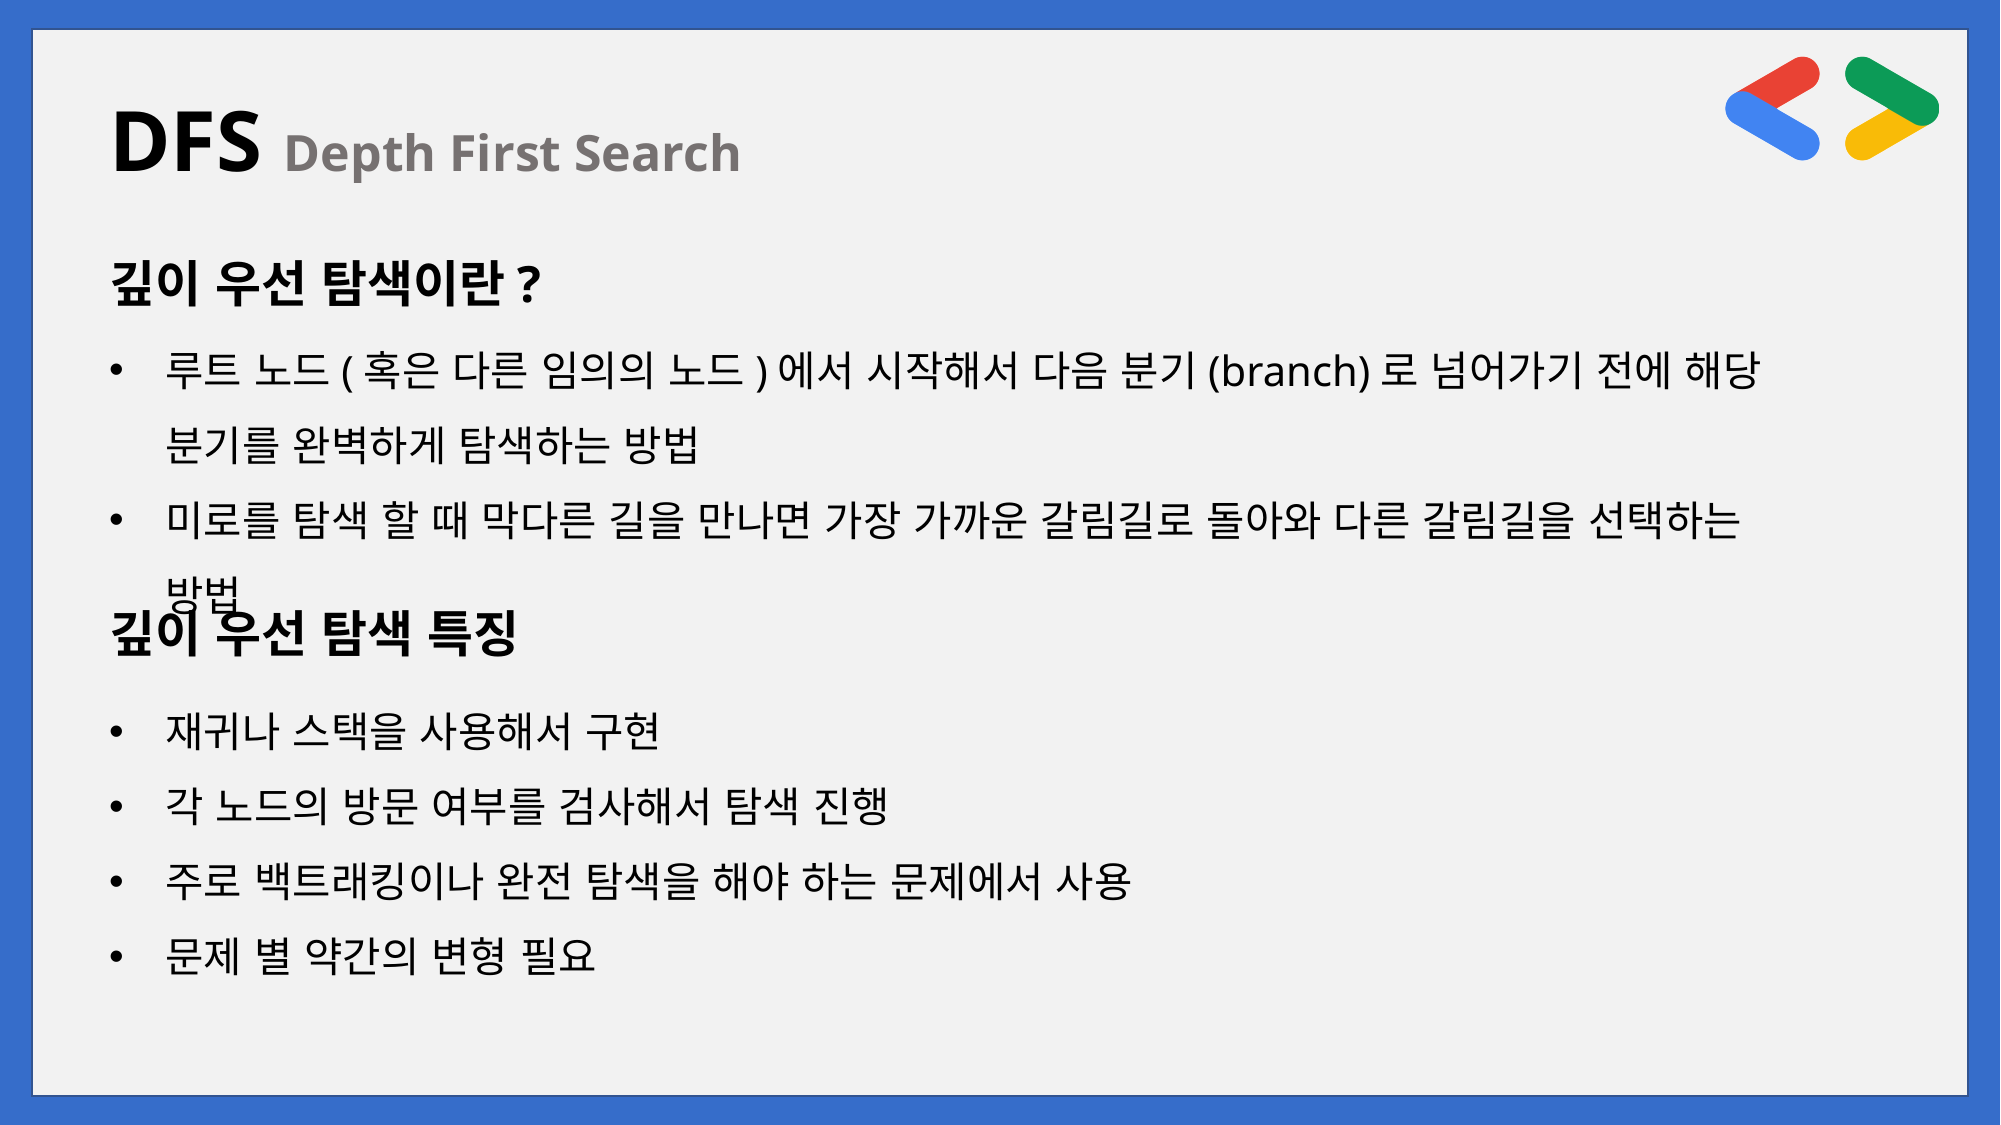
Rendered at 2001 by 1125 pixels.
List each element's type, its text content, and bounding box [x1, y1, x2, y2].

text_box 루트 노드(혹은 다른 임의의 노드)에서 시작해서 다음 분기(branch)로 넘어가기 전에 해당 분기를 완벽하게 탐색하는 방법 미로를 탐색 할 때 막다른 길을 만나면 가장 가까운 갈림길로 돌아와 다른 갈림길을 선택하는 방법 [94, 320, 1780, 565]
text_box 깊이 우선 탐색이란? [94, 215, 1780, 320]
text_box [77, 68, 688, 186]
text_box 깊이 우선 탐색 특징 [94, 565, 1780, 671]
picture [1725, 1, 1939, 216]
text_box 재귀나 스택을 사용해서 구현 각 노드의 방문 여부를 검사해서 탐색 진행 주로 백트래킹이나 완전 탐색을 해야 하는 문제에서 사용 문제 별 약간의 변형 필요 [94, 673, 1780, 1064]
text_box DFS Depth First Search [94, 69, 1744, 198]
